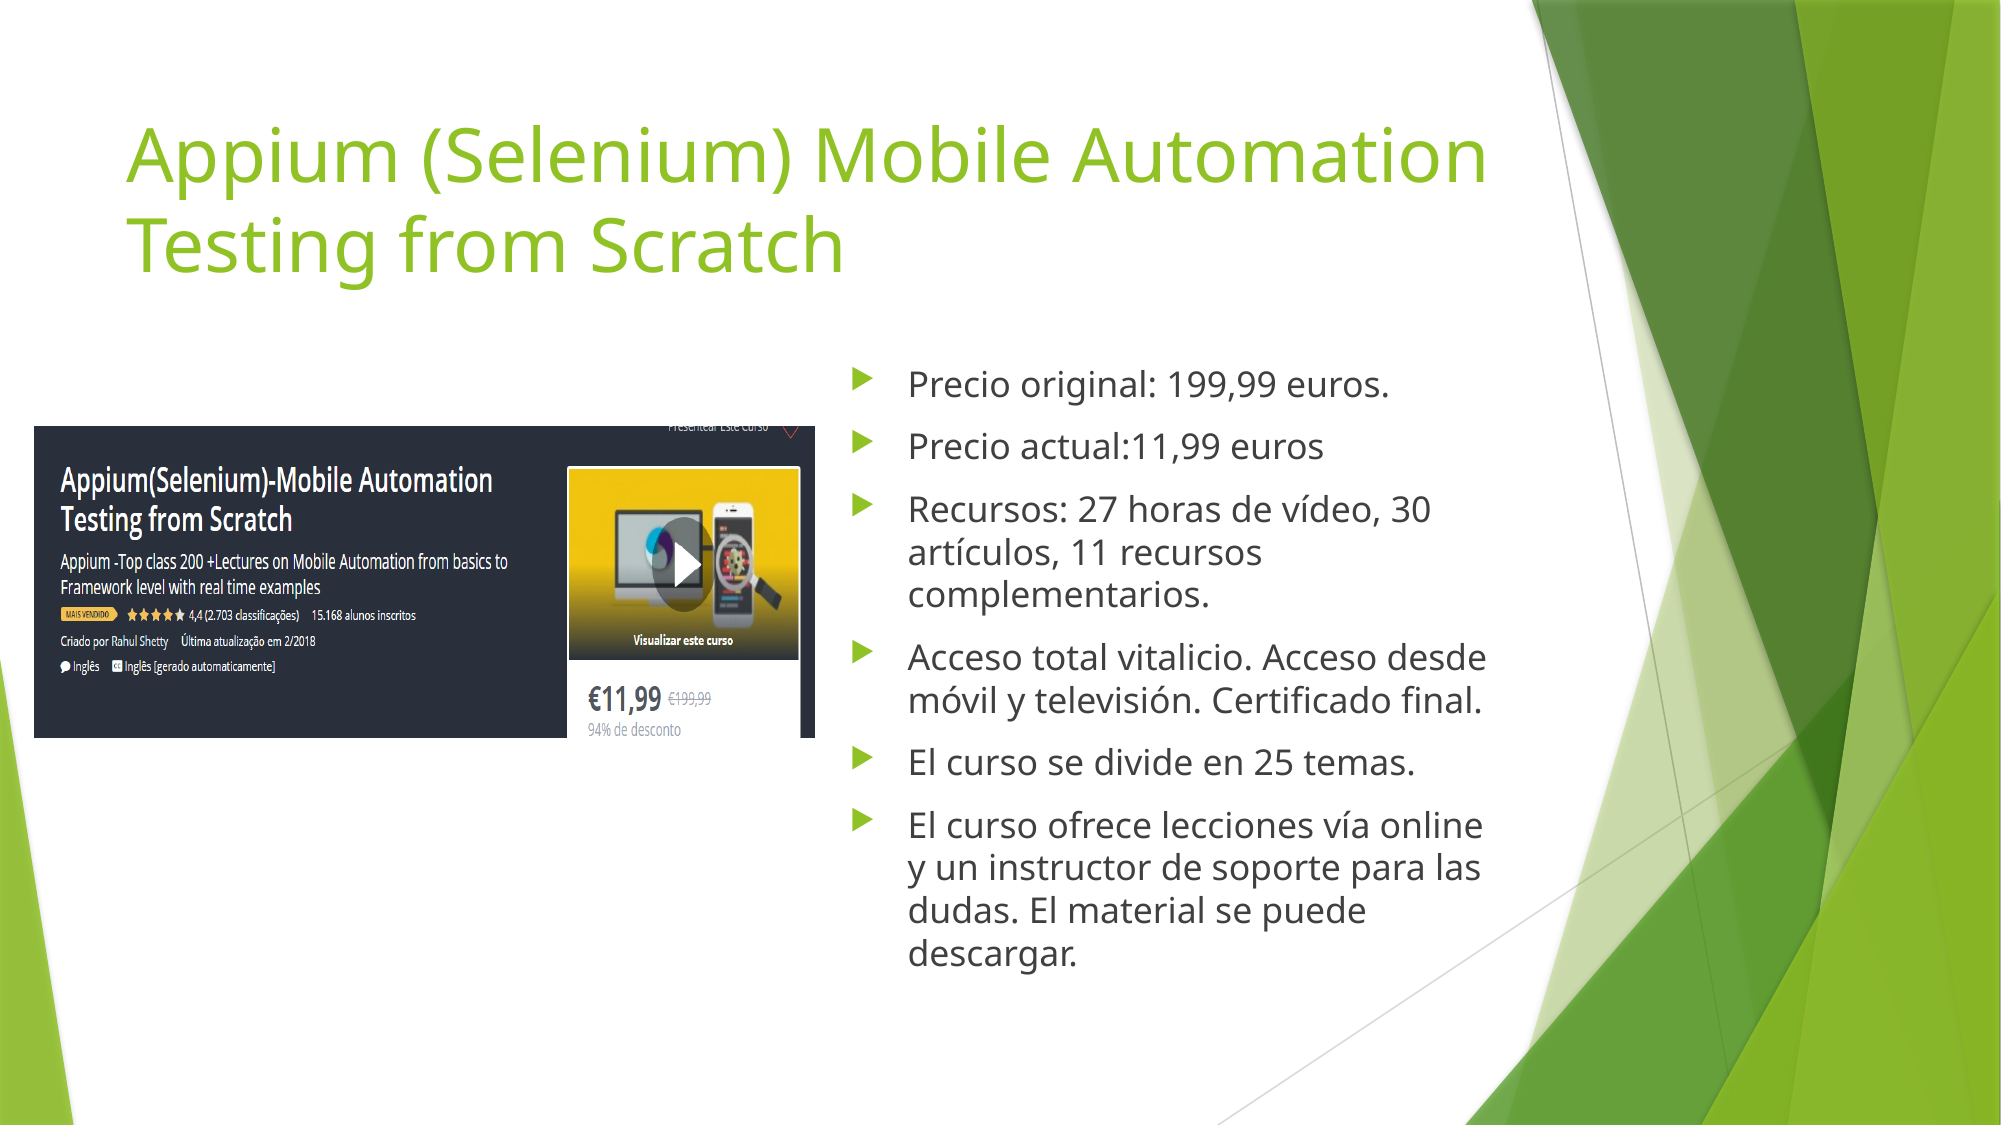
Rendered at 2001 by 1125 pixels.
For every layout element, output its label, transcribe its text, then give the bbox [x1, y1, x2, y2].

list Precio original: 199,99 euros. Precio actual:11,99 euros Recursos: 27 horas de vídeo, 30 artículos, 11 recursos complementarios. Acceso total vitalicio. Acceso desde móvil y televisión. Certificado final. El curso se divide en 25 temas. El curso ofrece lecciones vía online y un instructor de soporte para las dudas. El material se puede descargar. [834, 354, 1522, 992]
title Appium (Selenium) Mobile Automation Testing from Scratch [111, 99, 1522, 317]
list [33, 425, 816, 739]
